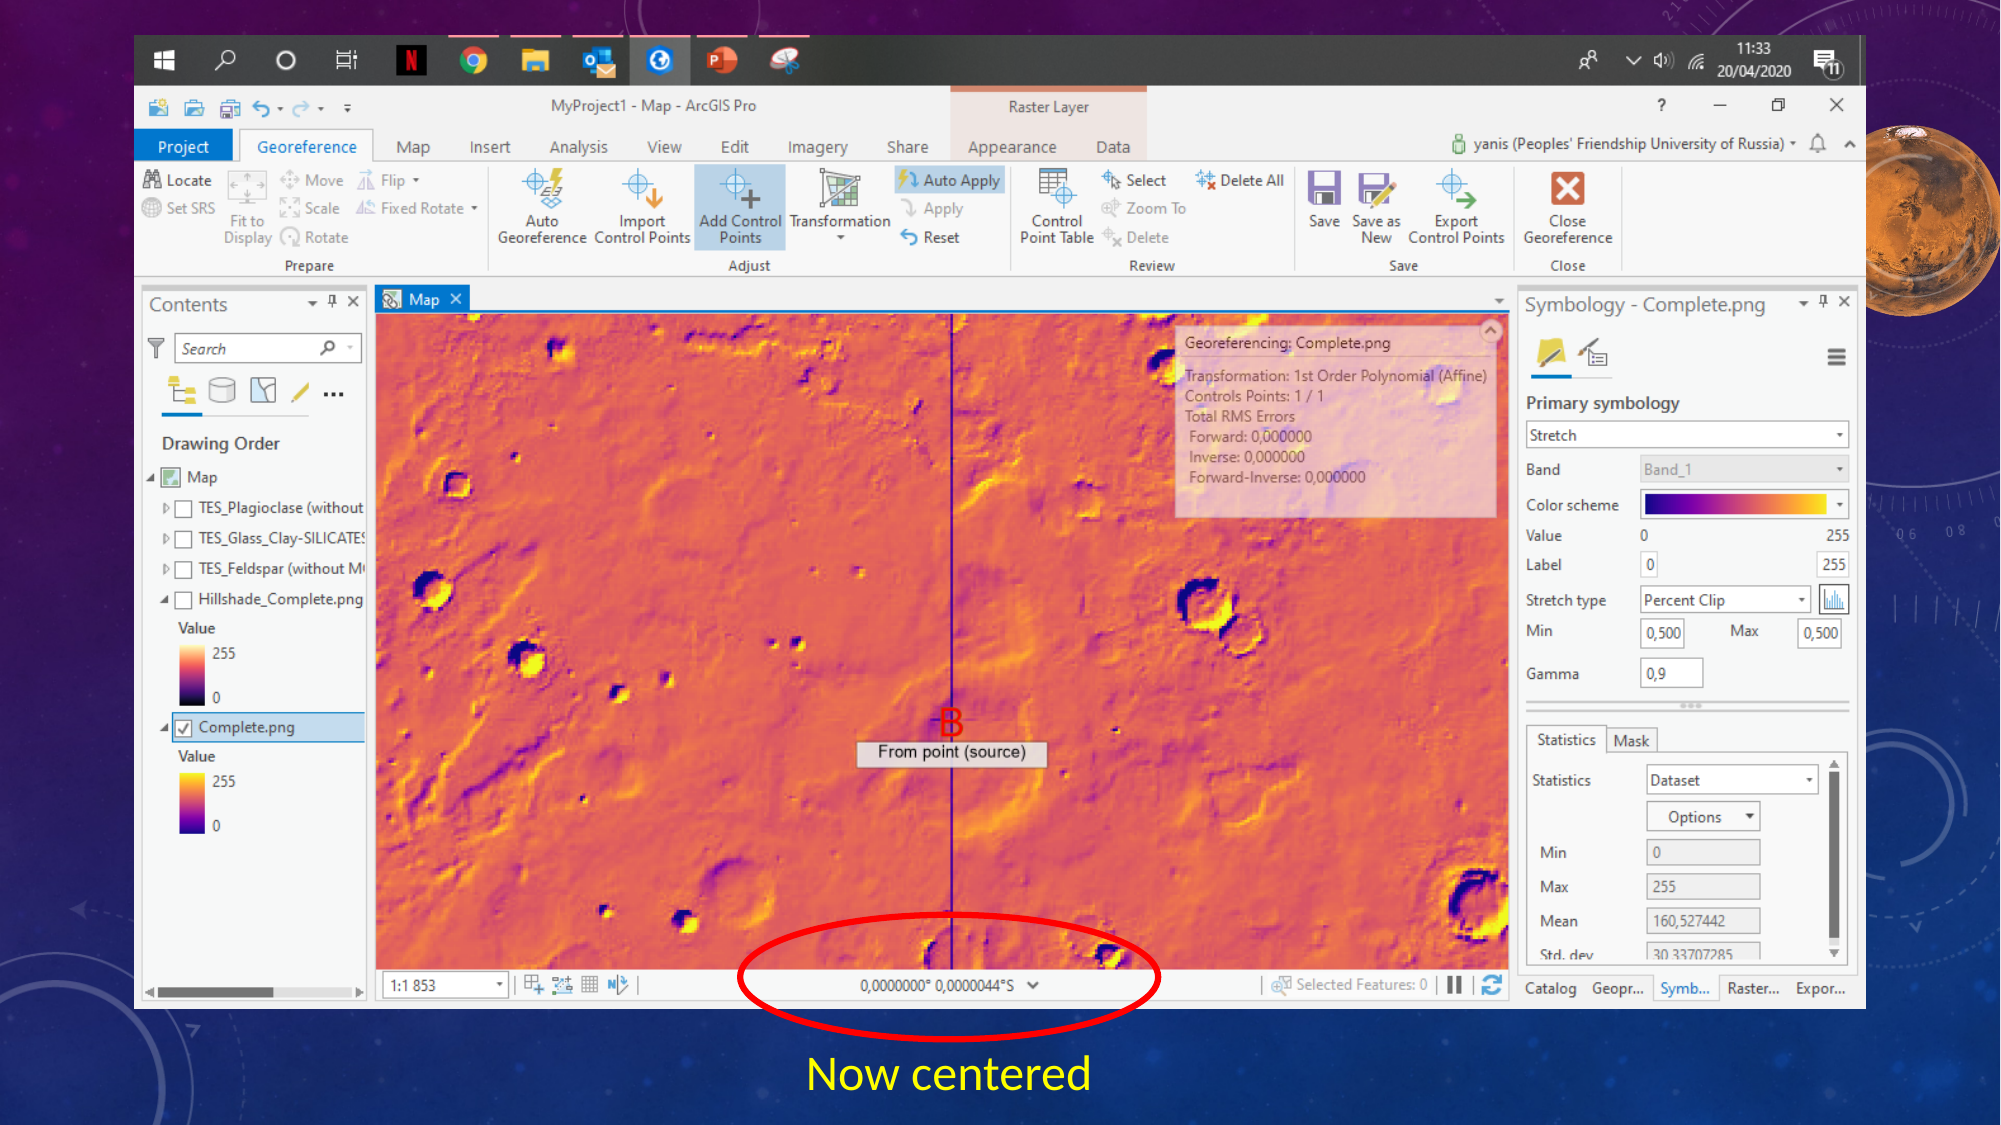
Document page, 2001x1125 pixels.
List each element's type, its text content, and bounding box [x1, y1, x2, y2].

text_box Now centered [374, 1033, 1524, 1109]
text_box [795, 1021, 1103, 1033]
picture [0, 0, 2001, 1125]
